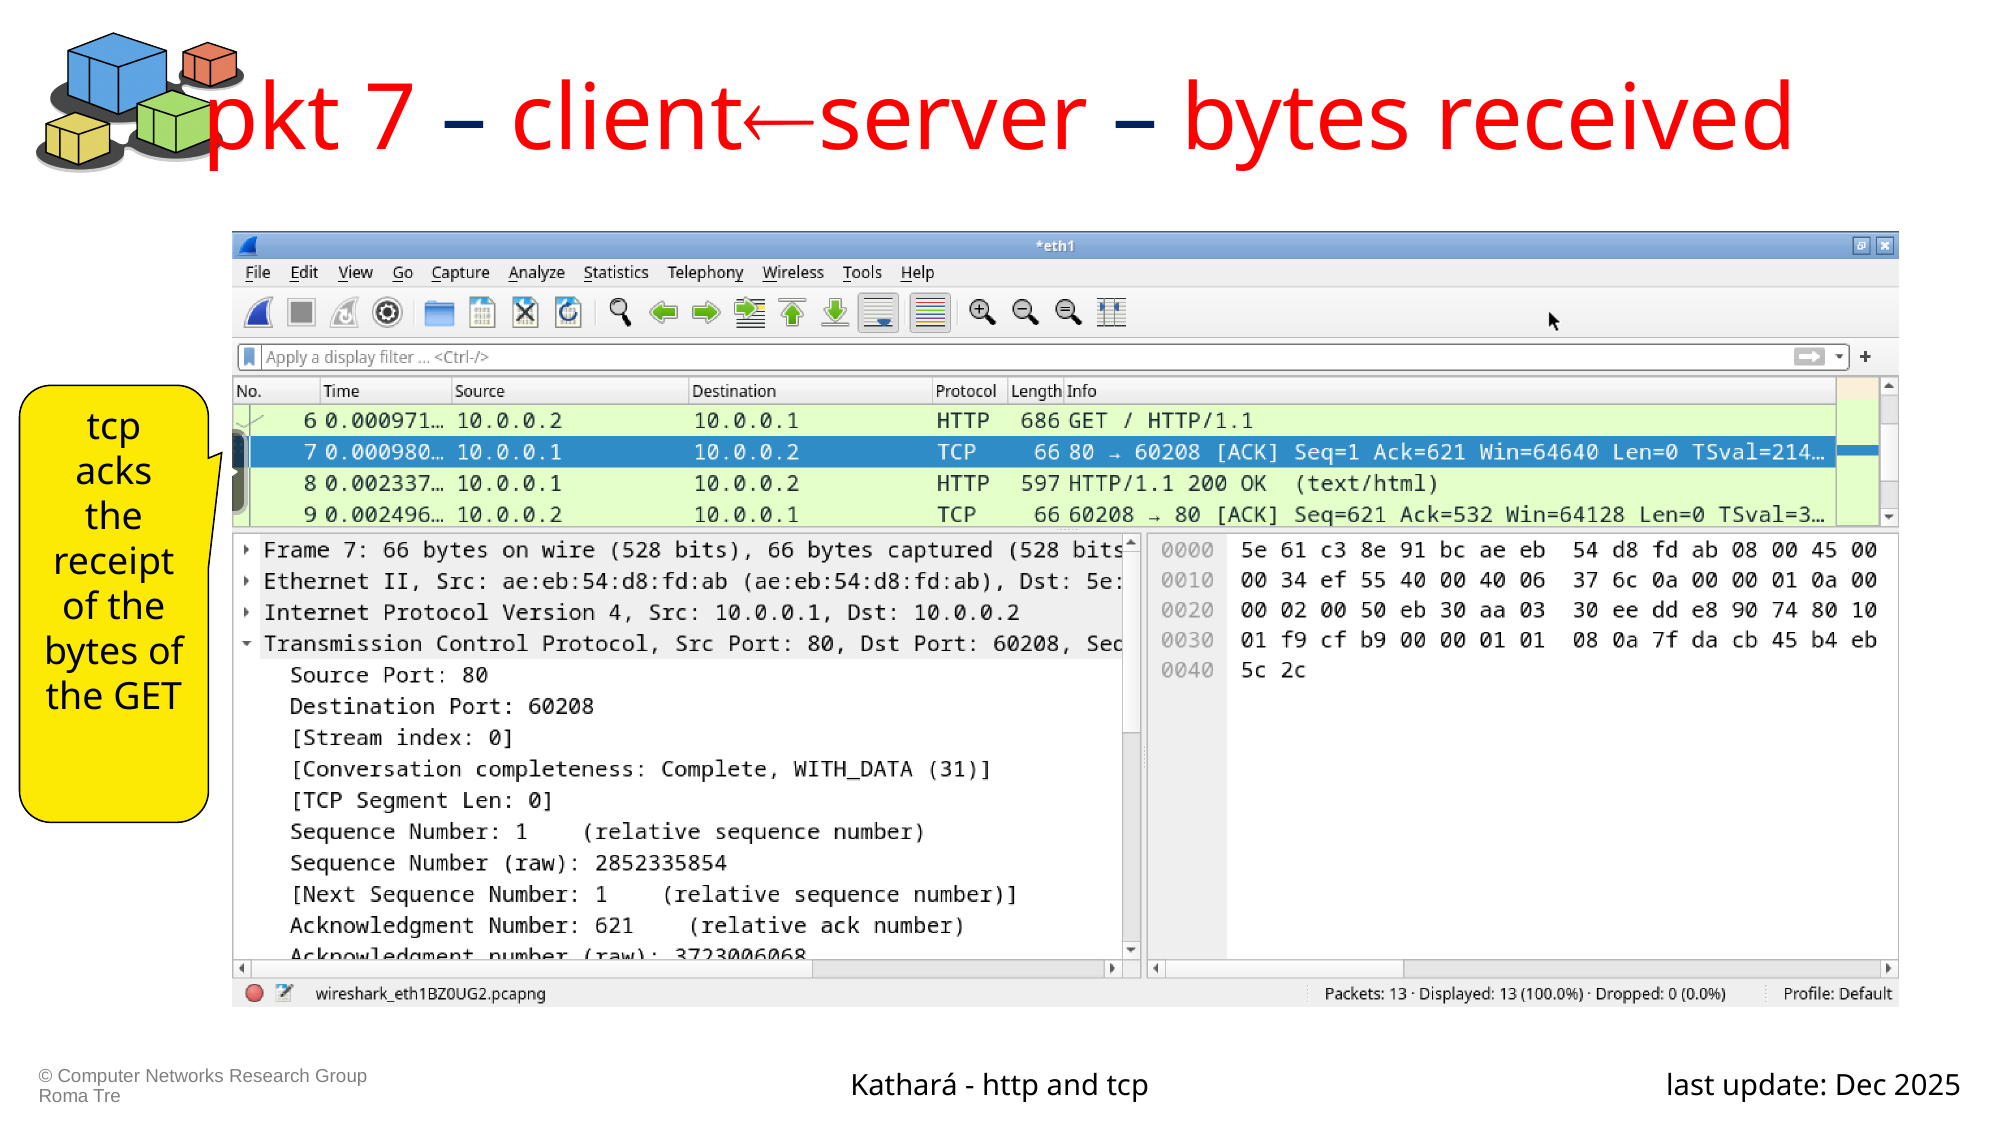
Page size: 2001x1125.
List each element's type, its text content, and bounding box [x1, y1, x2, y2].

text_box tcp acks the receipt of the bytes of the GET [19, 385, 222, 823]
footer Kathará - http and tcp [511, 1058, 1489, 1114]
picture [231, 231, 1899, 1007]
title pkt 7 – clientserver – bytes received [99, 19, 1900, 207]
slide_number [1519, 1058, 1977, 1114]
picture [36, 32, 99, 173]
